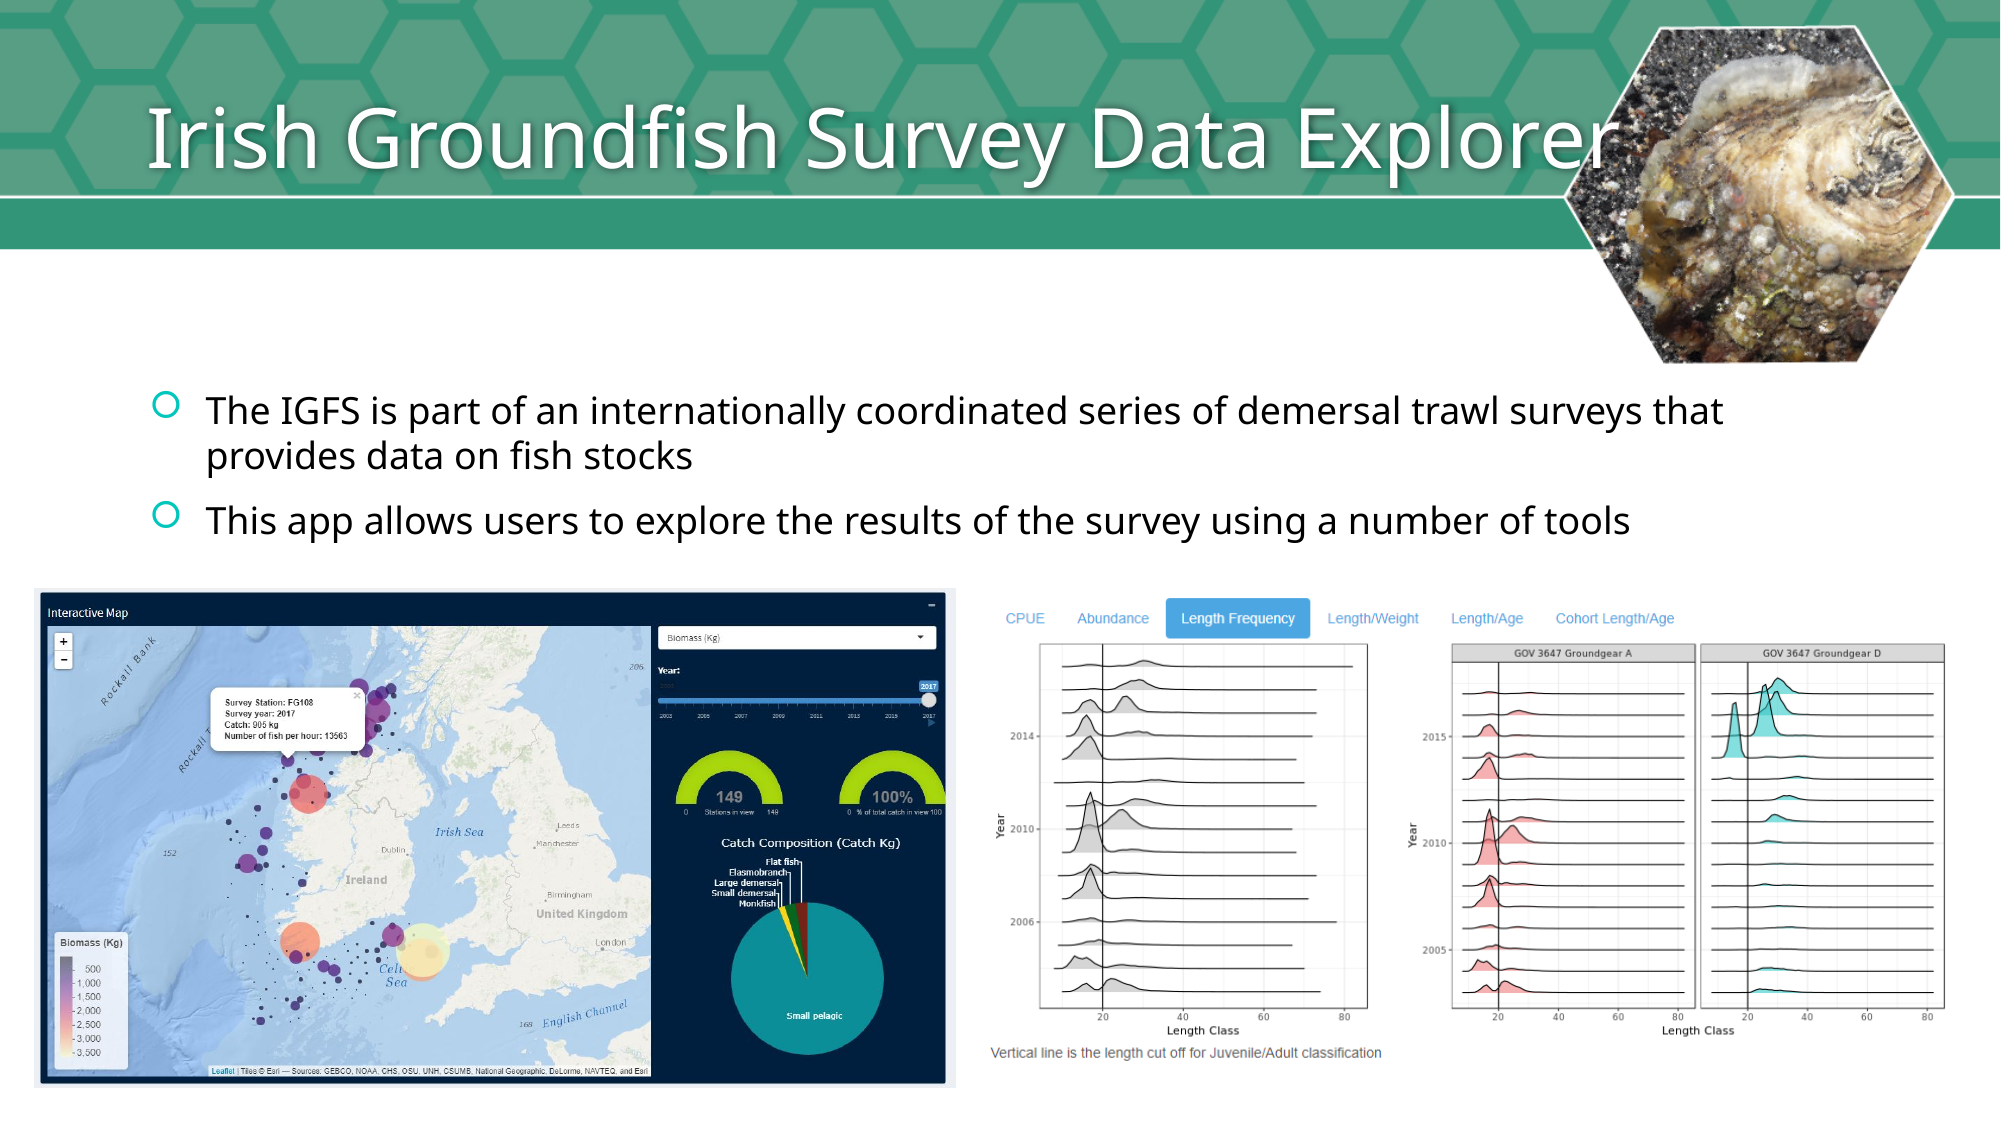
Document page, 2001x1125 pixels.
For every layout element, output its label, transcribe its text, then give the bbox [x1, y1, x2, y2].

title Irish Groundfish Survey Data Explorer [131, 33, 1866, 193]
list The IGFS is part of an internationally coordinated series of demersal trawl surveys that provides data on fish stocks This app allows users to explore the results of the survey using a number of tools [134, 364, 1866, 565]
picture [0, 0, 2001, 1125]
